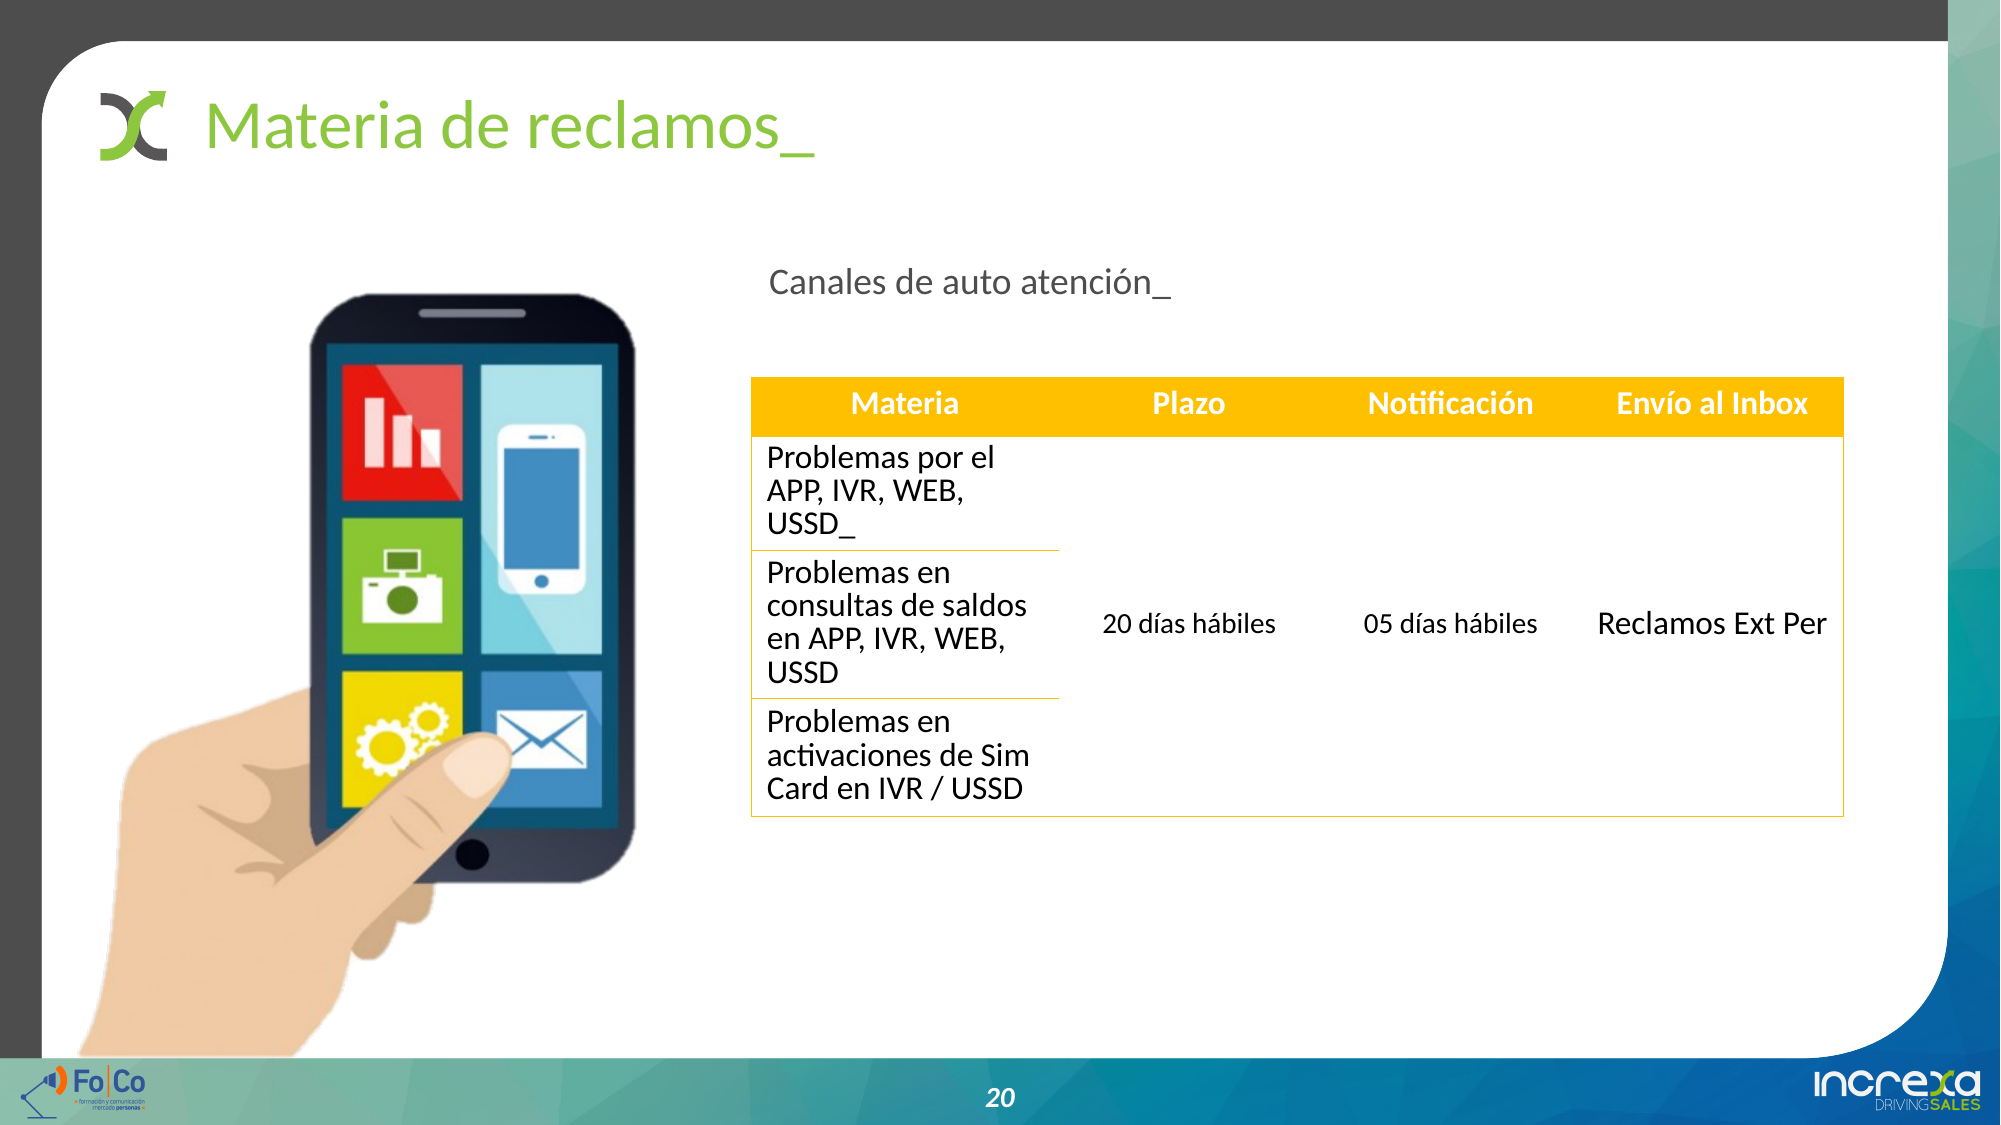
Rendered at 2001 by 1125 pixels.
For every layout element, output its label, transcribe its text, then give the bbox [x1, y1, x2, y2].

title Materia de reclamos_ [189, 81, 1863, 171]
table_header Notificación [1320, 378, 1582, 436]
table_cell 20 días hábiles [1059, 437, 1320, 816]
table_header Materia [918, 378, 1059, 436]
table_cell Reclamos Ext Per [1582, 437, 1843, 816]
table_header Plazo [1059, 378, 1320, 436]
table_cell Problemas en activaciones de Sim Card en IVR / USSD [918, 699, 1059, 816]
picture [0, 0, 2000, 1125]
table_cell 05 días hábiles [1320, 437, 1582, 816]
table_cell Problemas por el APP, IVR, WEB, USSD_ [918, 437, 1059, 550]
table_cell Problemas en consultas de saldos en APP, IVR, WEB, USSD [918, 551, 1059, 698]
text_box Canales de auto atención_ [918, 249, 1187, 310]
slide_number 20 [774, 1076, 1225, 1115]
table_header Envío al Inbox [1582, 378, 1843, 436]
